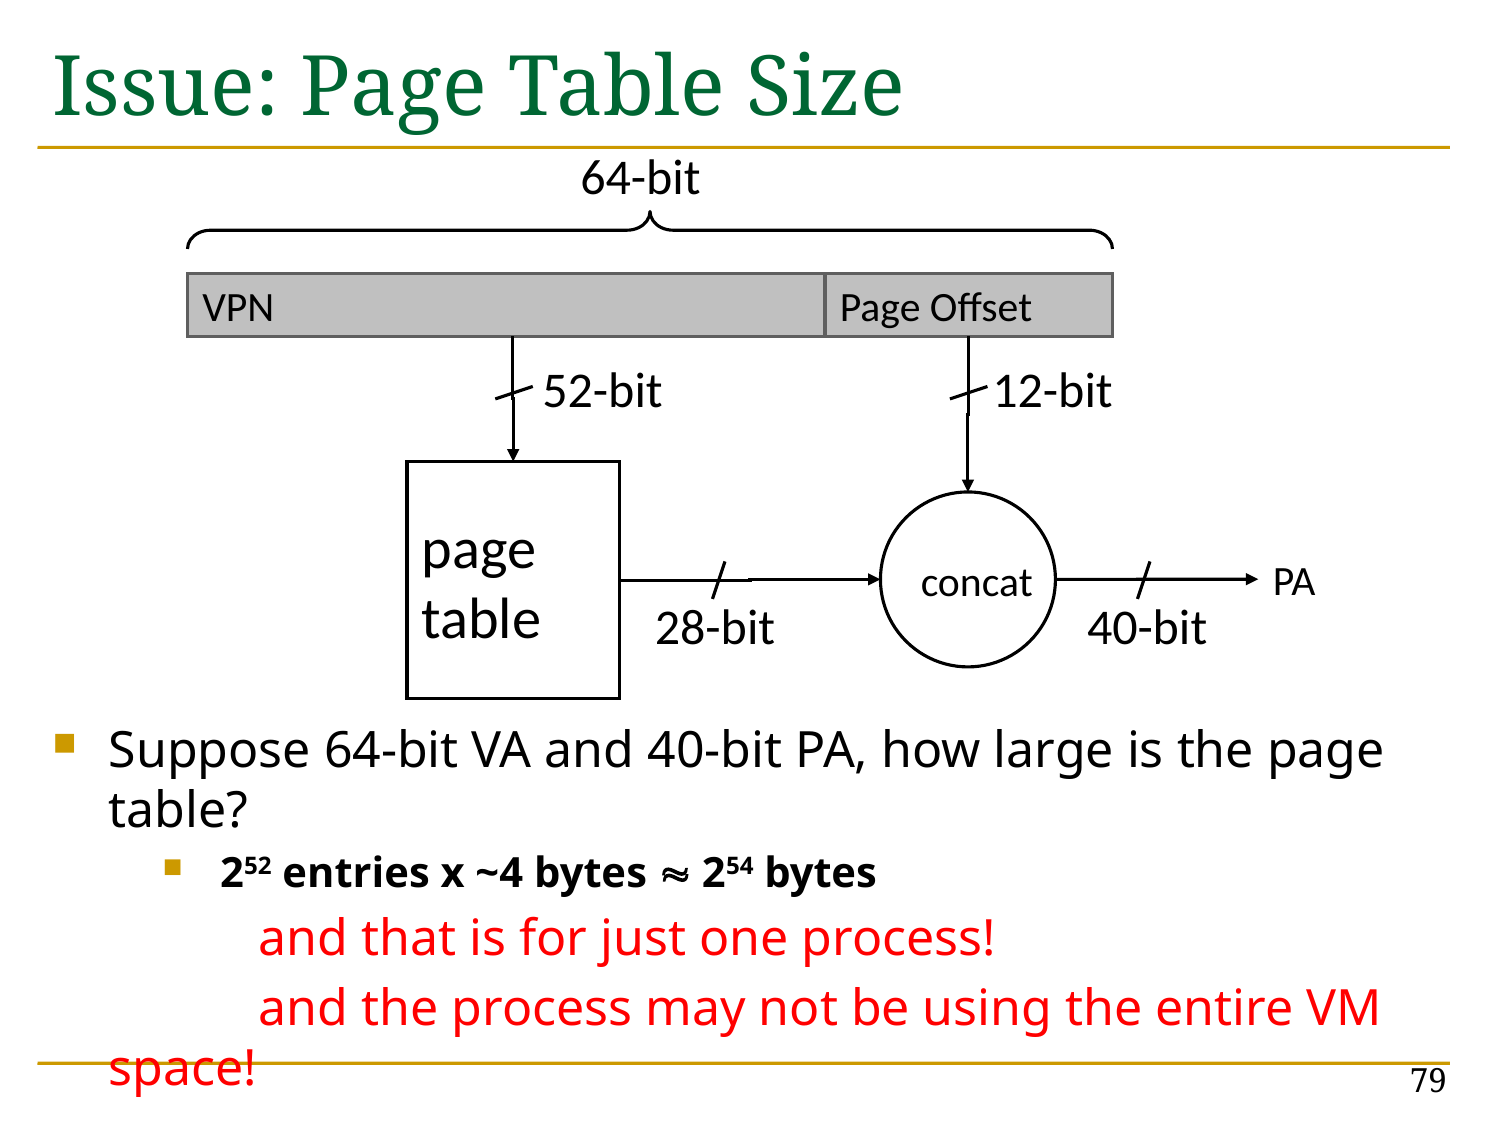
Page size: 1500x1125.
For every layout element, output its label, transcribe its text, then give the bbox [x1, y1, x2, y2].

list Suppose 64-bit VA and 40-bit PA, how large is the page table? 252 entries x ~4 bytes  254 bytes and that is for just one process! and the process may not be using the entire VM space! [37, 149, 1488, 1063]
text_box Page Offset [824, 273, 1113, 337]
text_box 40-bit [1072, 589, 1223, 663]
text_box VPN [187, 273, 824, 337]
text_box concat [880, 491, 1056, 667]
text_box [187, 137, 1113, 250]
slide_number 79 [1111, 1036, 1462, 1112]
text_box 28-bit [640, 590, 791, 663]
text_box page table [406, 461, 620, 699]
text_box PA [1258, 546, 1331, 612]
text_box 52-bit [527, 349, 678, 425]
title Issue: Page Table Size [37, 24, 1450, 149]
text_box 12-bit [977, 349, 1128, 425]
